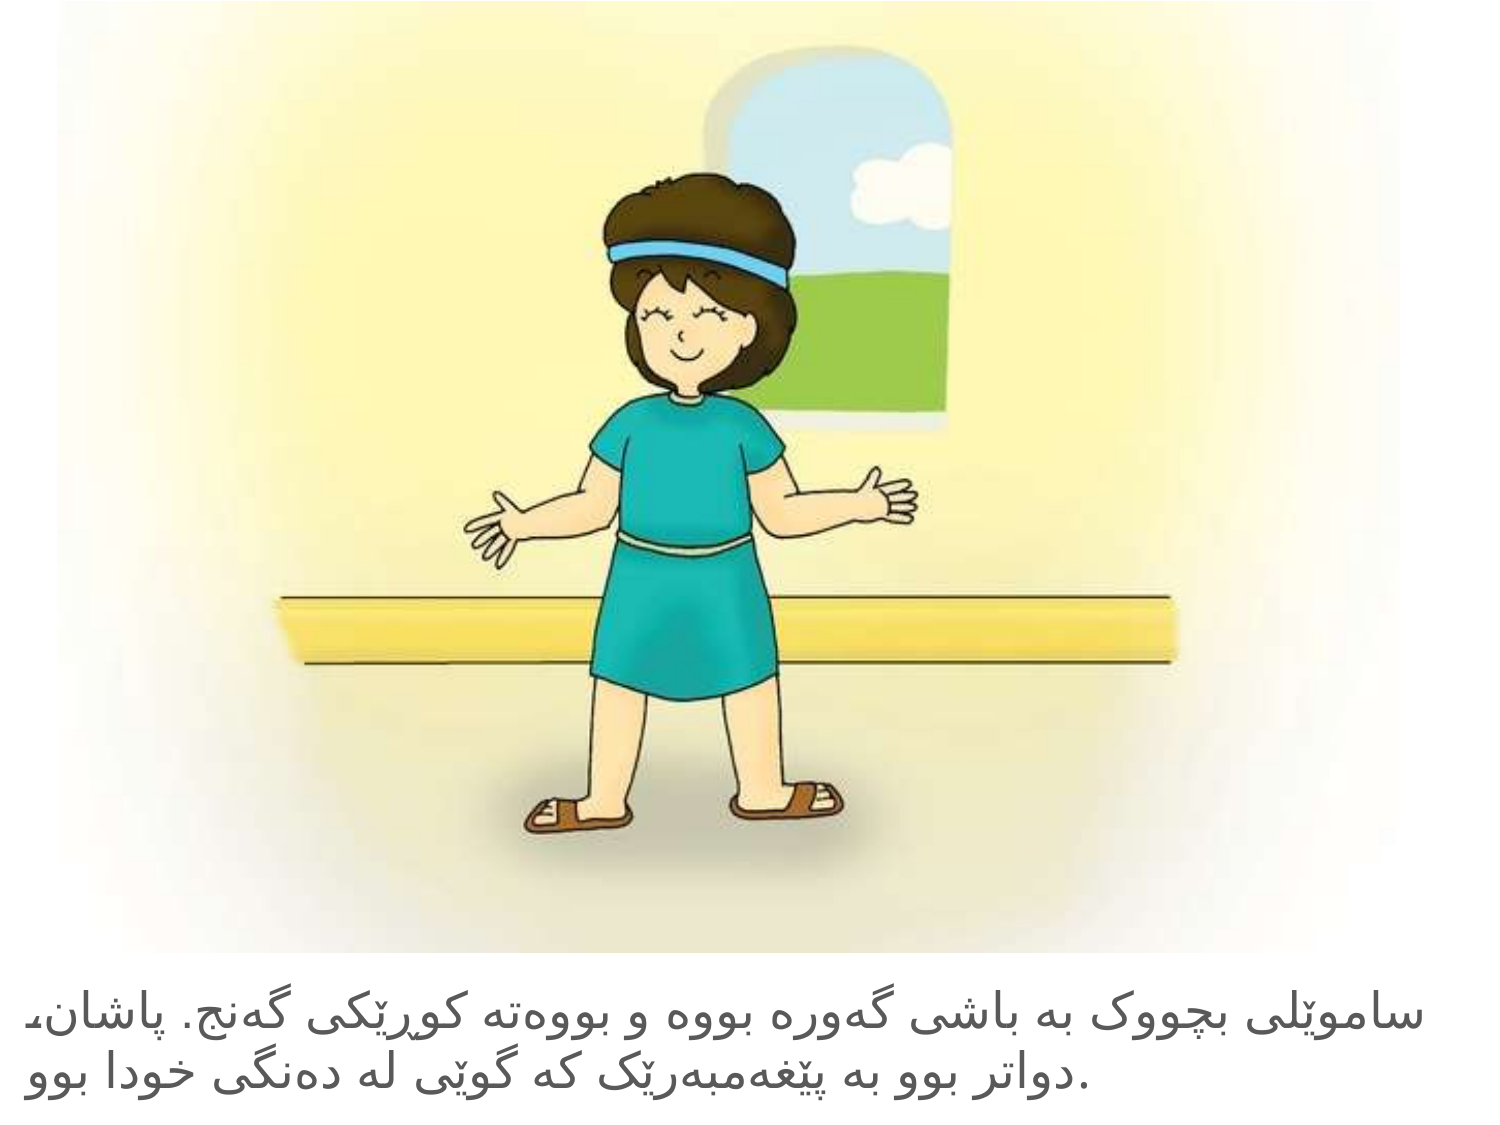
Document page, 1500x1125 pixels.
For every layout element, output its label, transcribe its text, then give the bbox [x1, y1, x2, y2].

picture [57, 1, 1400, 953]
text_box ساموێلی بچووک بە باشی گەورە بووە و بووەتە کوڕێکی گەنج. پاشان، دواتر بوو بە پێغەمبەرێک کە گوێی لە دەنگی خودا بوو. [11, 971, 1498, 1106]
